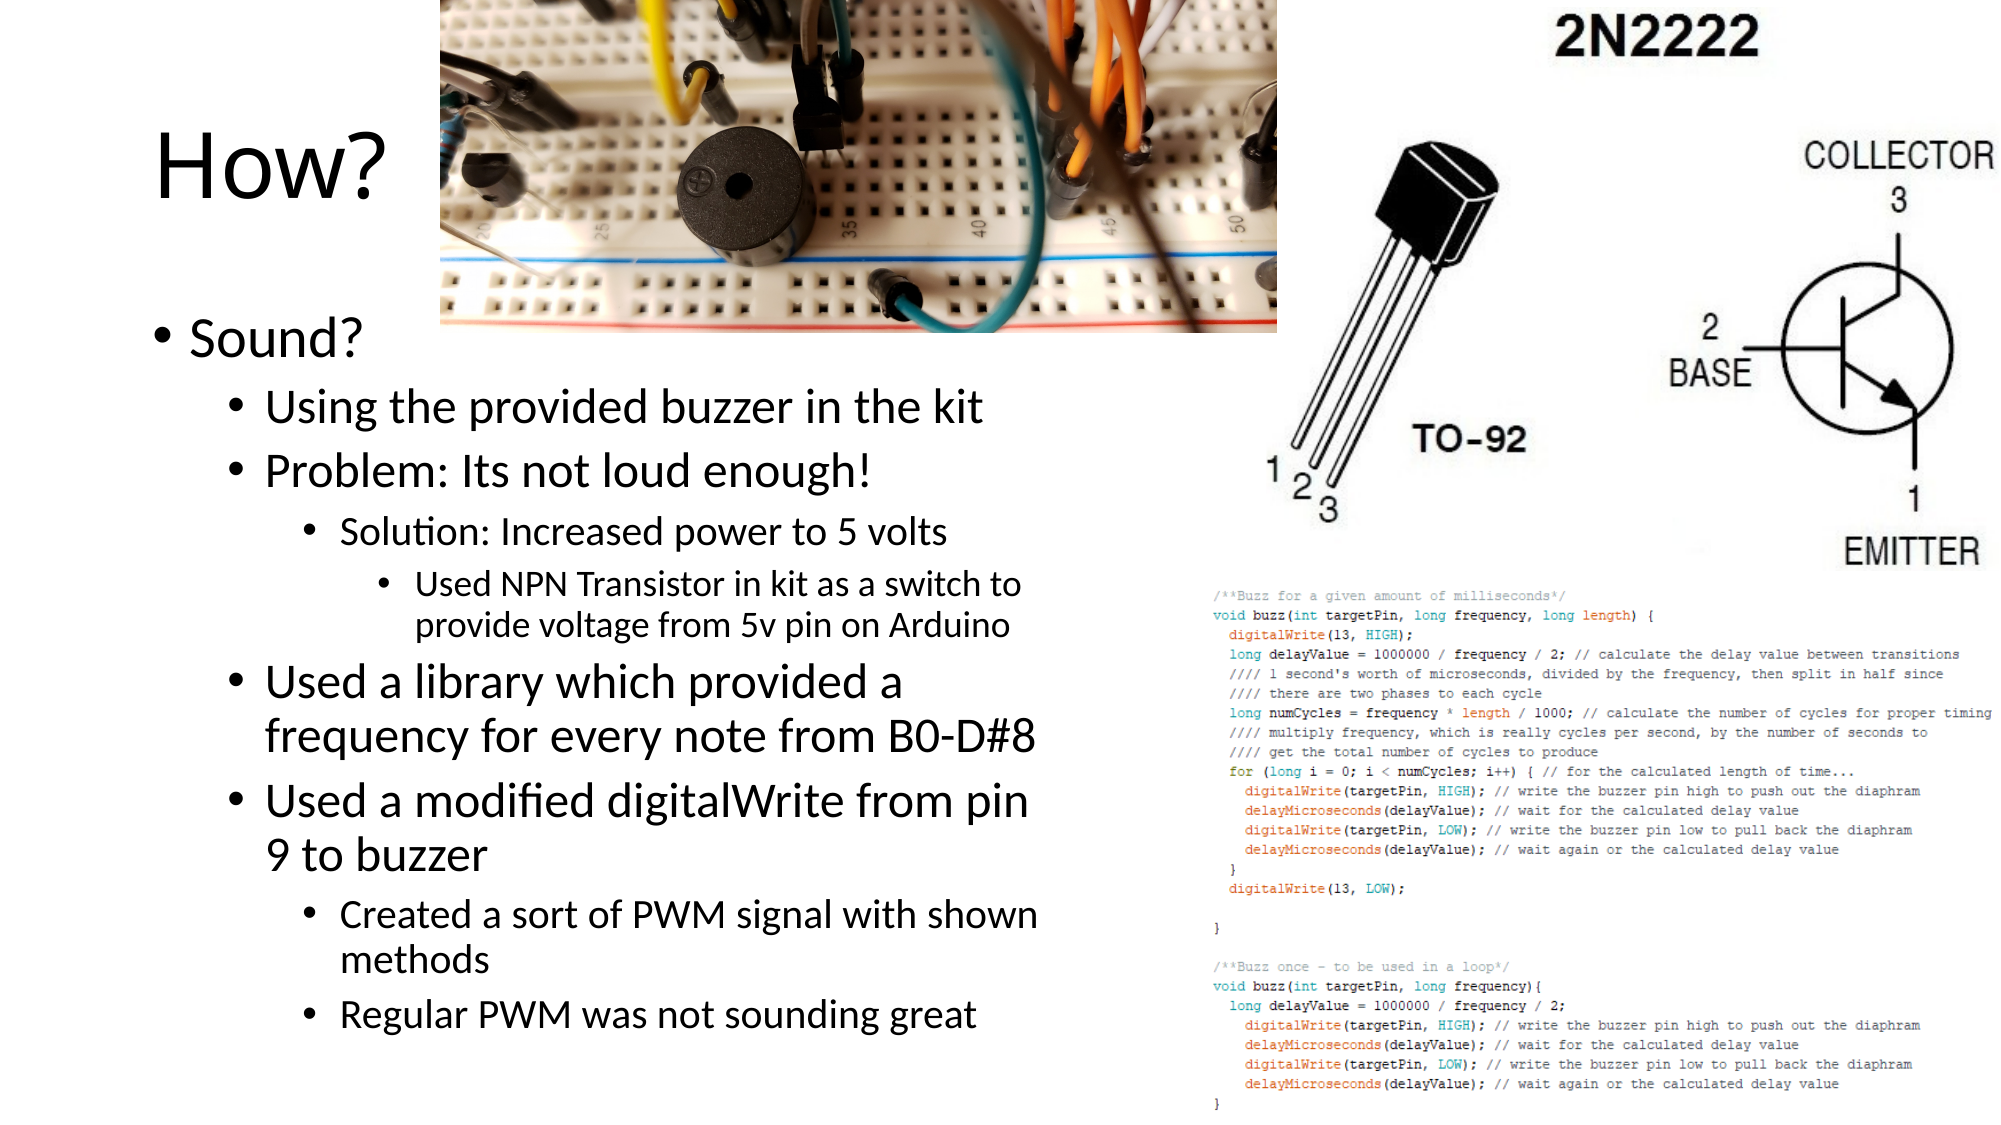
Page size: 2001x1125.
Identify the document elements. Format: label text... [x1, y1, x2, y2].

picture [1204, 583, 2000, 1125]
list Sound? Using the provided buzzer in the kit Problem: Its not loud enough! Solution: Increased power to 5 volts Used NPN Transistor in kit as a switch to provide voltage from 5v pin on Arduino Used a library which provided a frequency for every note from B0-D#8 Used a modified digitalWrite from pin 9 to buzzer Created a sort of PWM signal with shown methods Regular PWM was not sounding great [137, 299, 1075, 1125]
title How? [137, 59, 440, 278]
picture [440, 0, 2000, 571]
